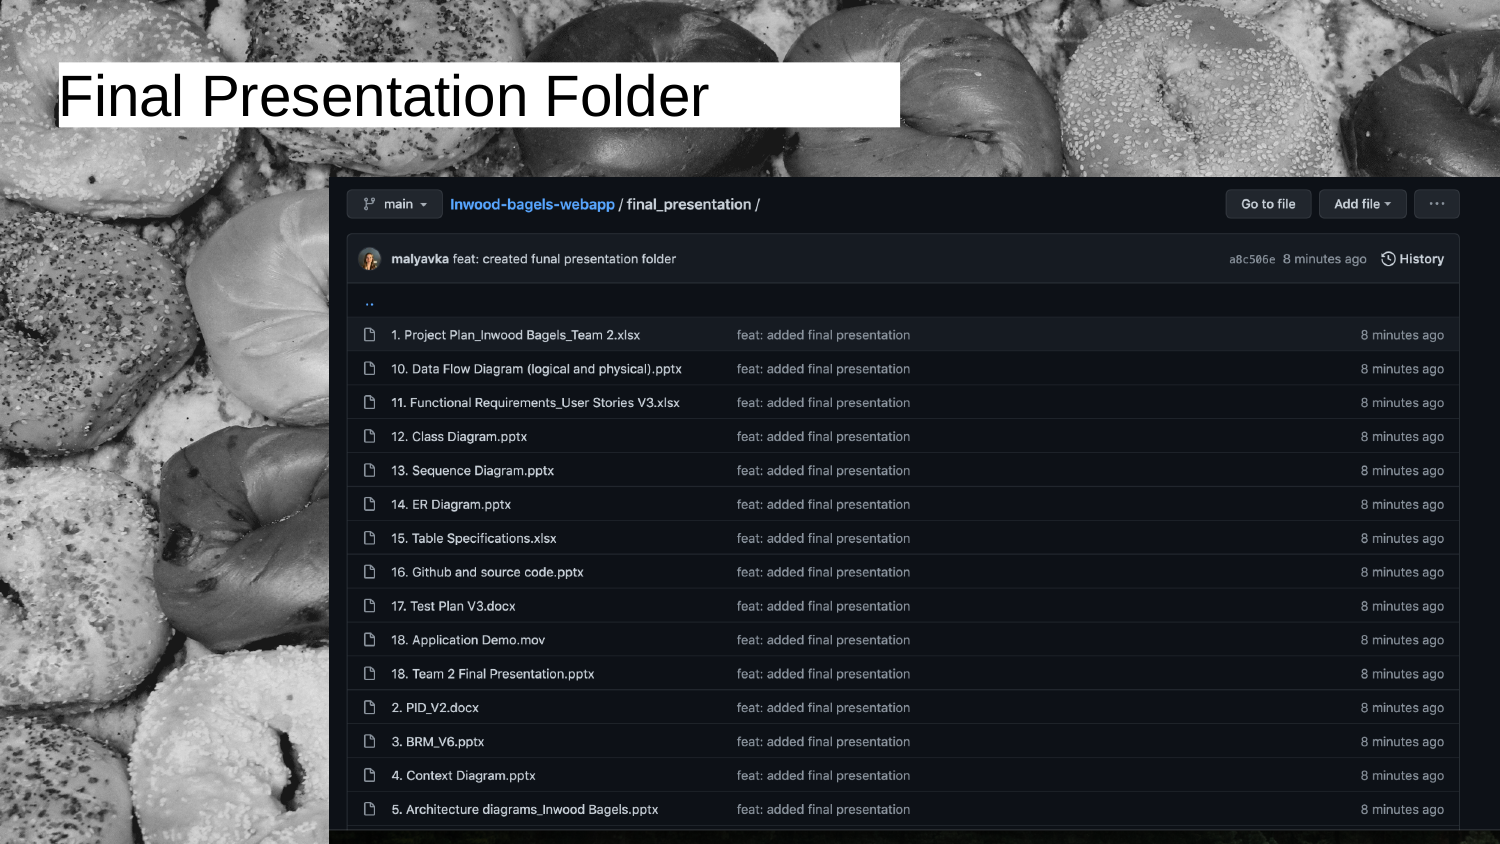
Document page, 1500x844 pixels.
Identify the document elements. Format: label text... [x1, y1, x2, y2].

picture [0, 0, 1500, 844]
title Final Presentation Folder [58, 62, 901, 128]
